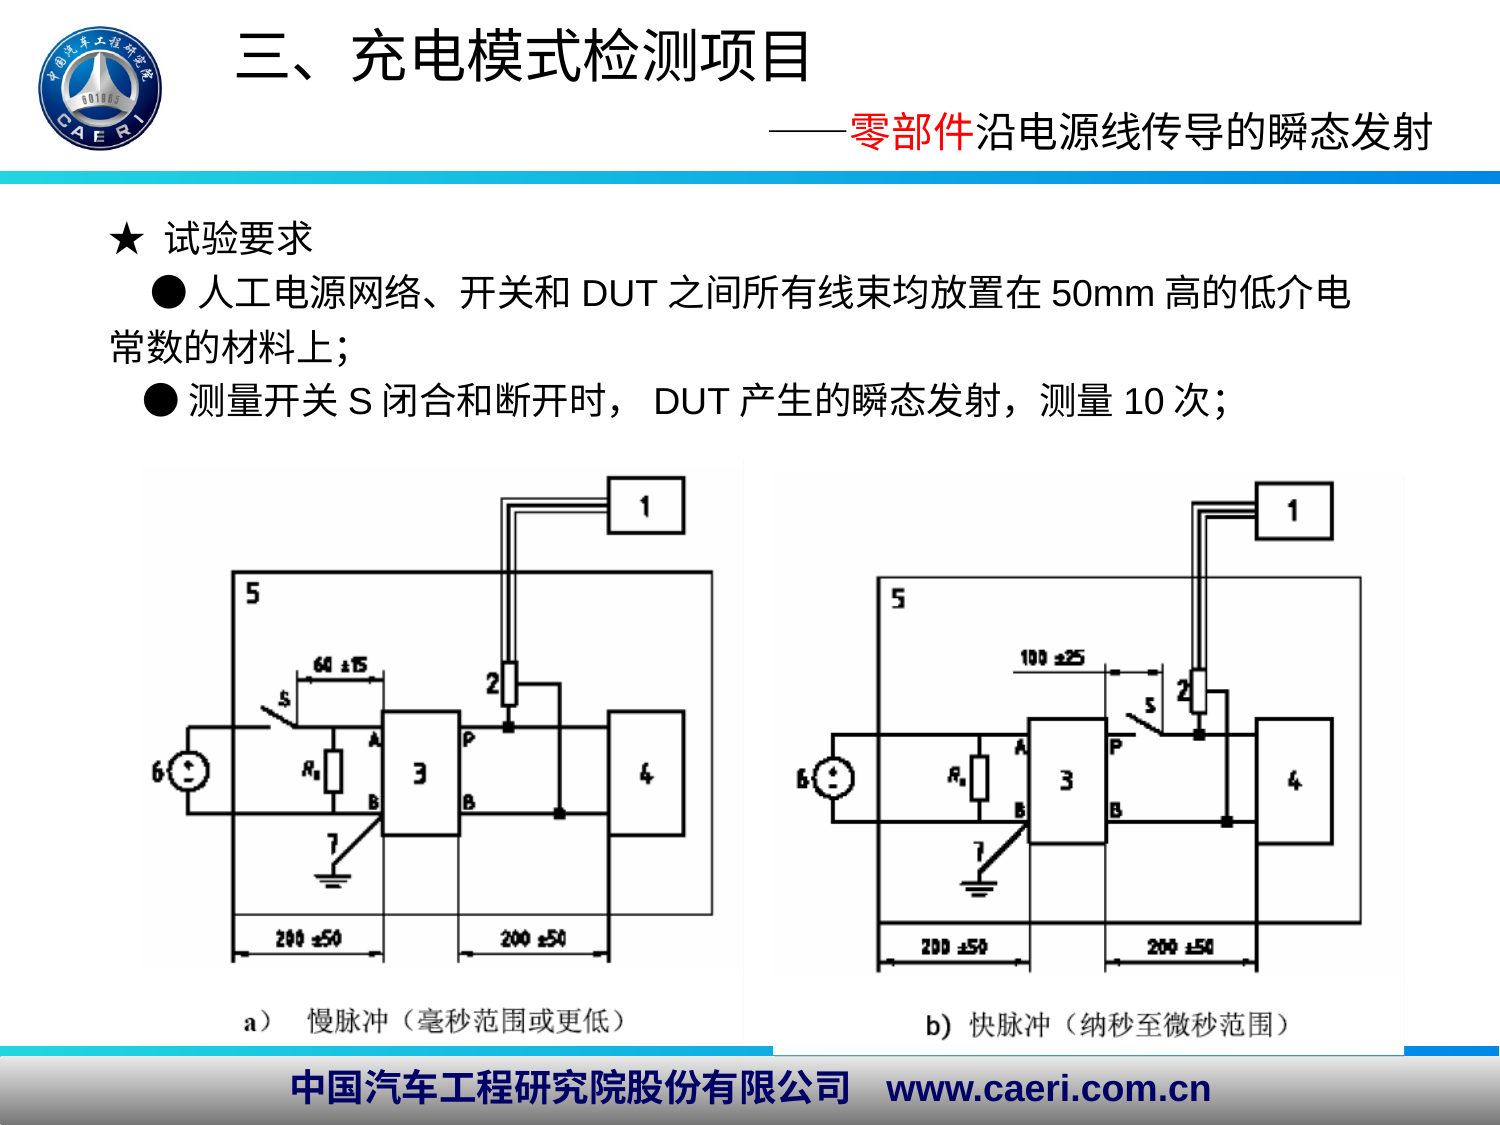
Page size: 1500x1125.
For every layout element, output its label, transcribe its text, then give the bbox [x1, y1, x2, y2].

picture [140, 458, 743, 1044]
title 三、充电模式检测项目 ——零部件沿电源线传导的瞬态发射 [218, 11, 1465, 164]
picture [609, 1047, 657, 1057]
picture [35, 23, 164, 153]
text_box ★ 试验要求 ●人工电源网络、开关和DUT之间所有线束均放置在50mm高的低介电常数的材料上； ●测量开关S闭合和断开时，DUT产生的瞬态发射，测量10次； [93, 199, 1395, 430]
picture [773, 473, 1404, 1055]
